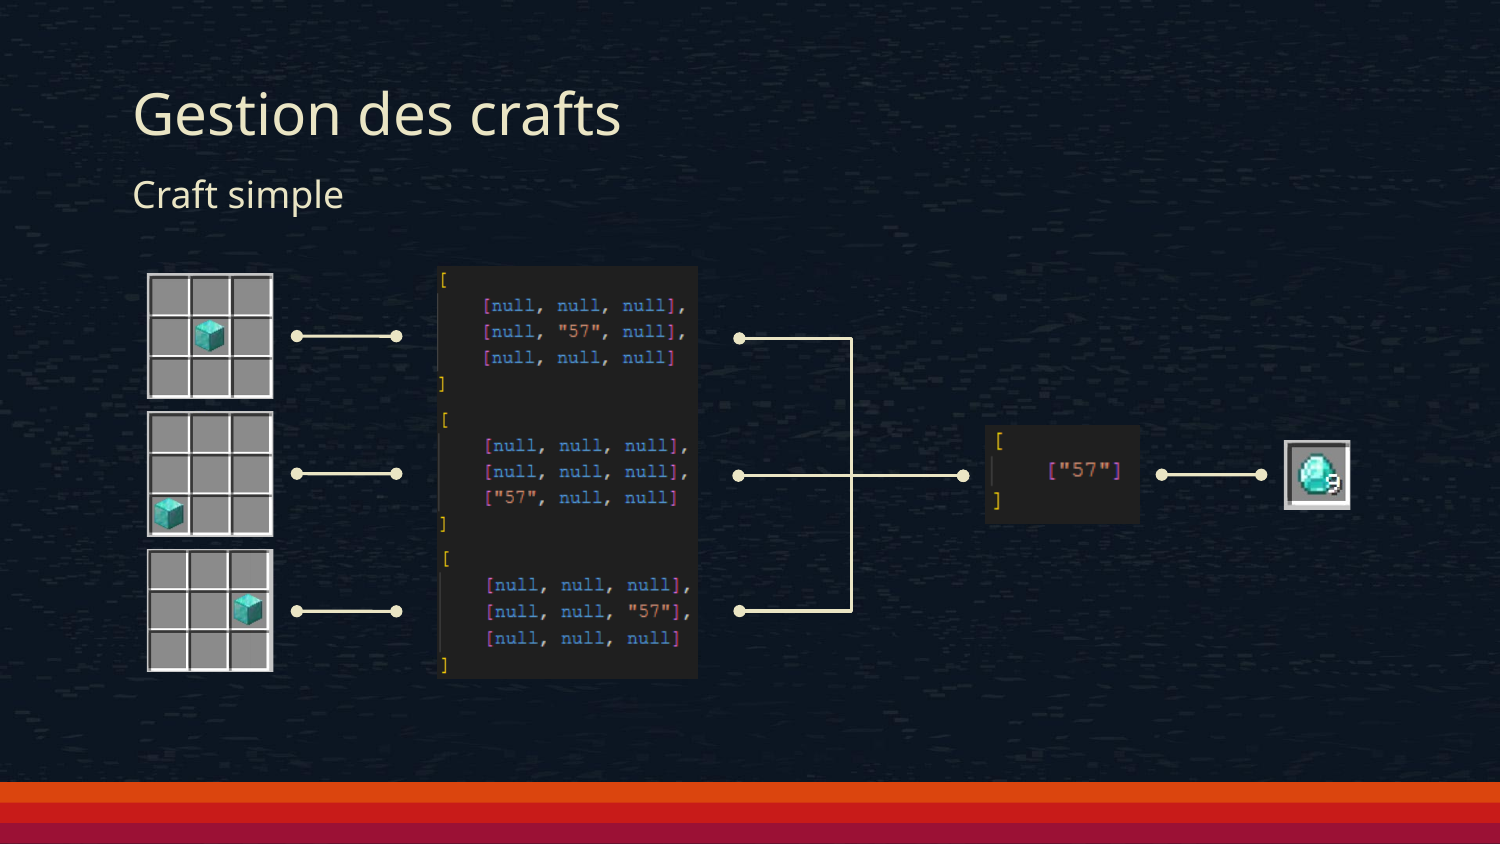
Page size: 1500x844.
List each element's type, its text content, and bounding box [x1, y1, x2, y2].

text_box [738, 338, 1140, 612]
picture [0, 0, 1500, 782]
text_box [296, 265, 698, 680]
text_box Craft simple [116, 156, 364, 232]
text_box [1161, 439, 1351, 510]
title Gestion des crafts [117, 62, 1383, 157]
